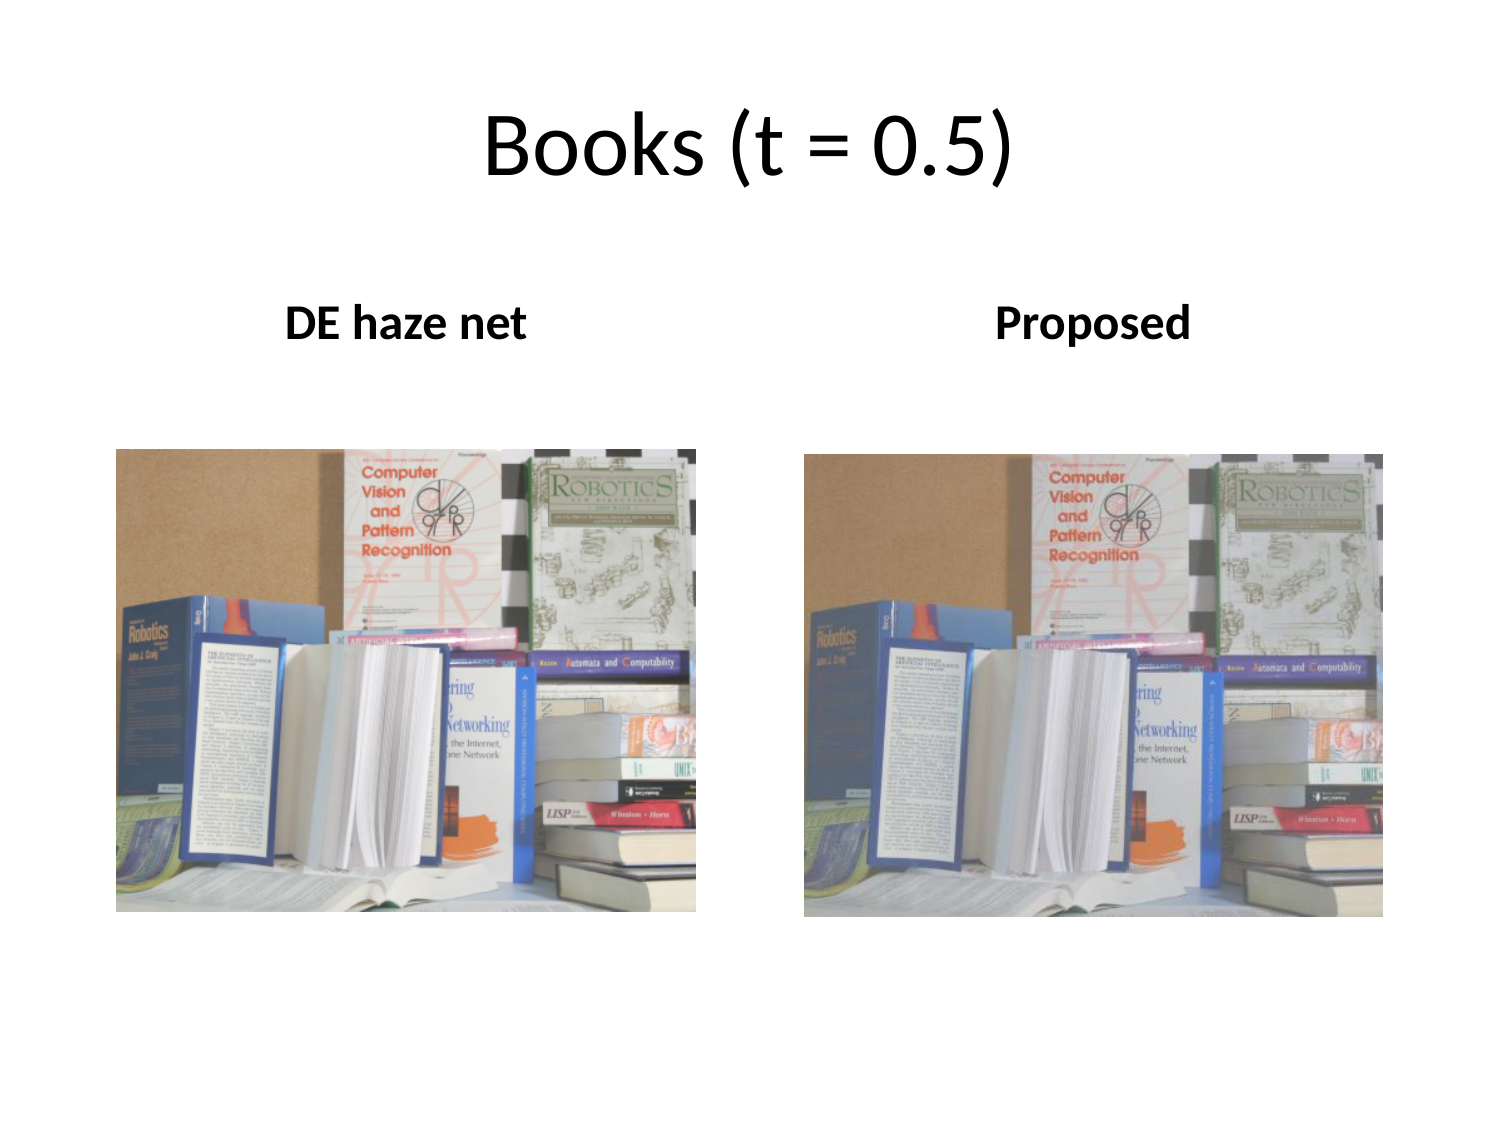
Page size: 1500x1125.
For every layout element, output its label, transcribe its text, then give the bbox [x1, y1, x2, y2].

list DE haze net [75, 251, 738, 357]
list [116, 449, 696, 913]
title Books (t = 0.5) [75, 45, 1425, 233]
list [803, 454, 1383, 918]
list Proposed [761, 251, 1425, 357]
